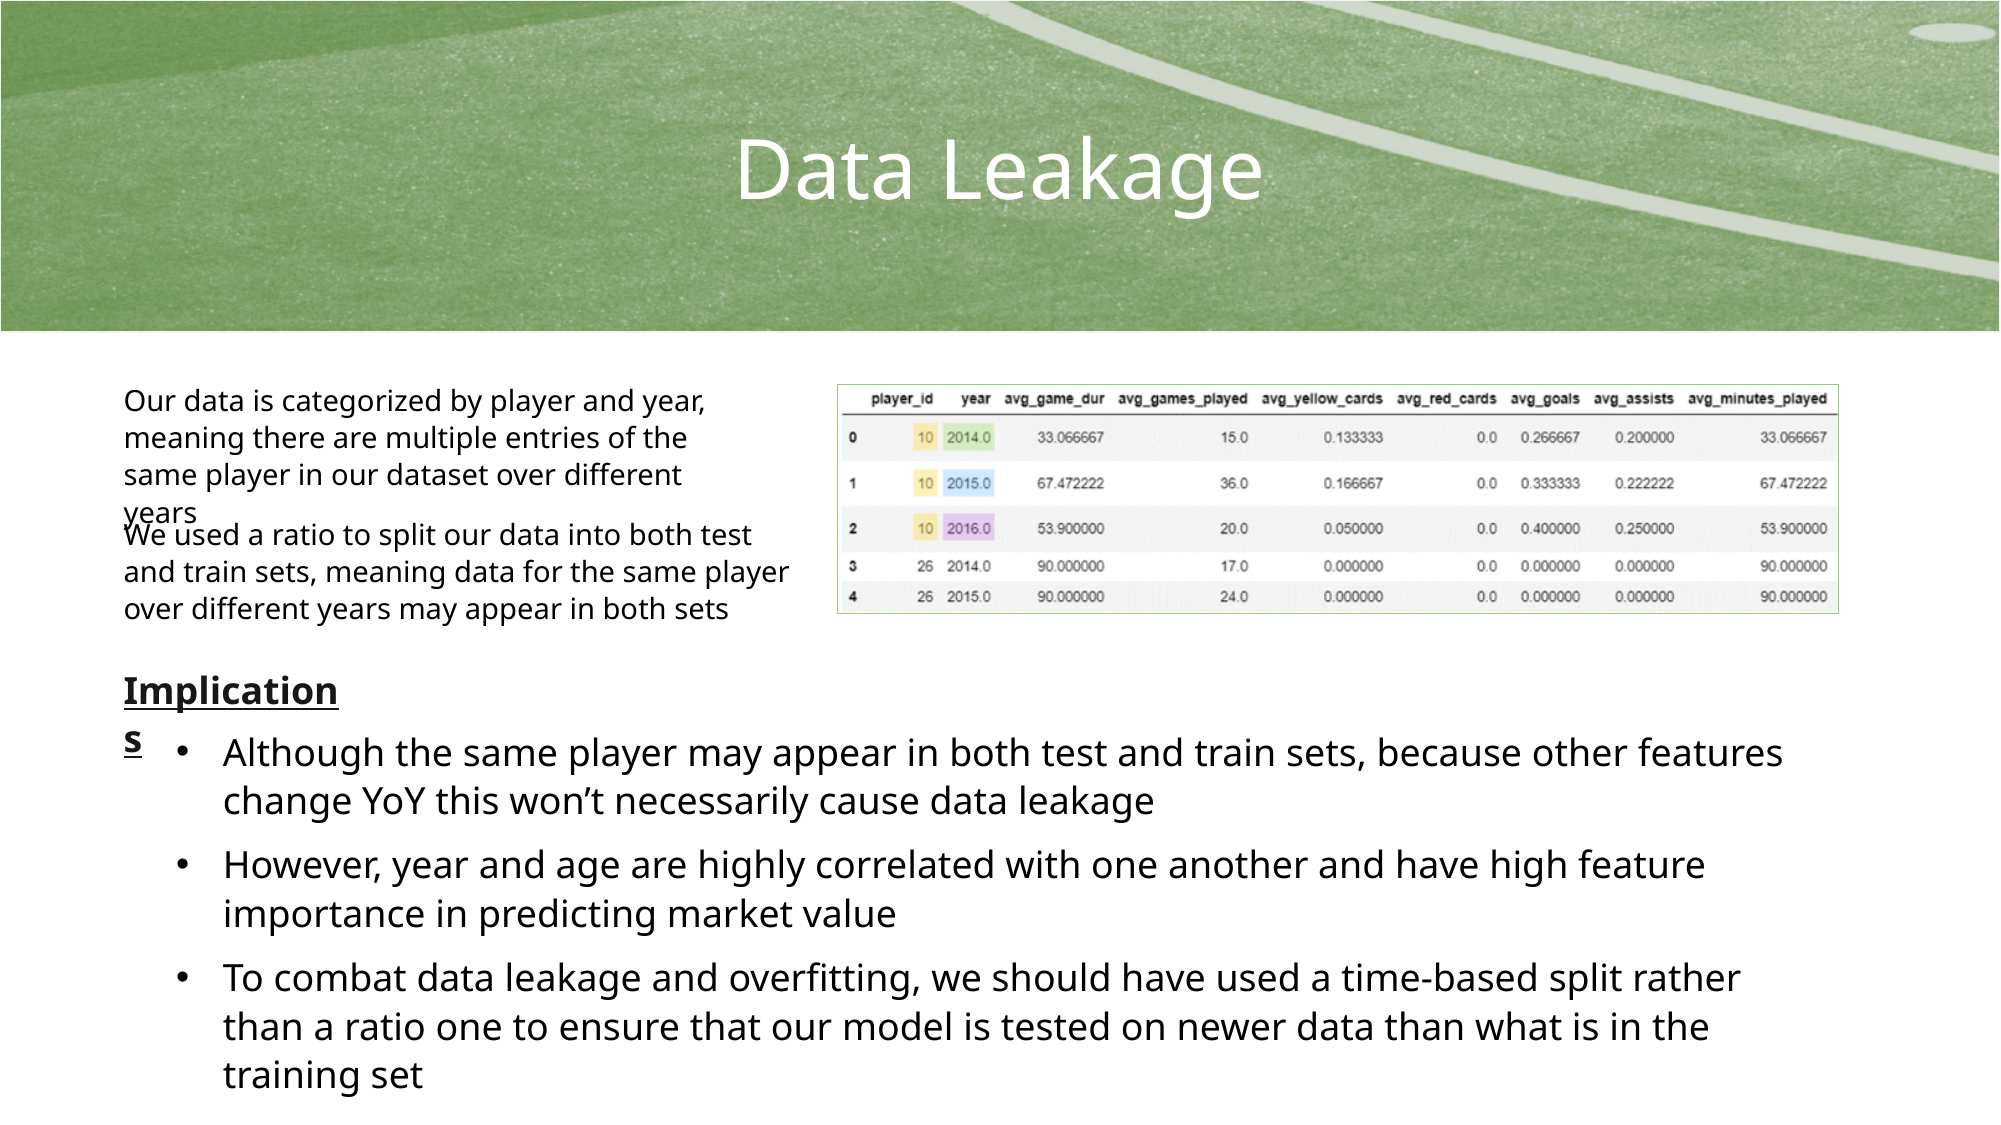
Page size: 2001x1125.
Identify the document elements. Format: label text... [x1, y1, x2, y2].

text_box Although the same player may appear in both test and train sets, because other features change YoY this won’t necessarily cause data leakage However, year and age are highly correlated with one another and have high feature importance in predicting market value To combat data leakage and overfitting, we should have used a time-based split rather than a ratio one to ensure that our model is tested on newer data than what is in the training set [161, 717, 1839, 1103]
picture [837, 384, 1839, 614]
text_box We used a ratio to split our data into both test and train sets, meaning data for the same player over different years may appear in both sets [108, 505, 809, 633]
text_box Our data is categorized by player and year, meaning there are multiple entries of the same player in our dataset over different years [108, 372, 746, 505]
text_box Implications [108, 656, 356, 768]
picture [0, 0, 2000, 333]
